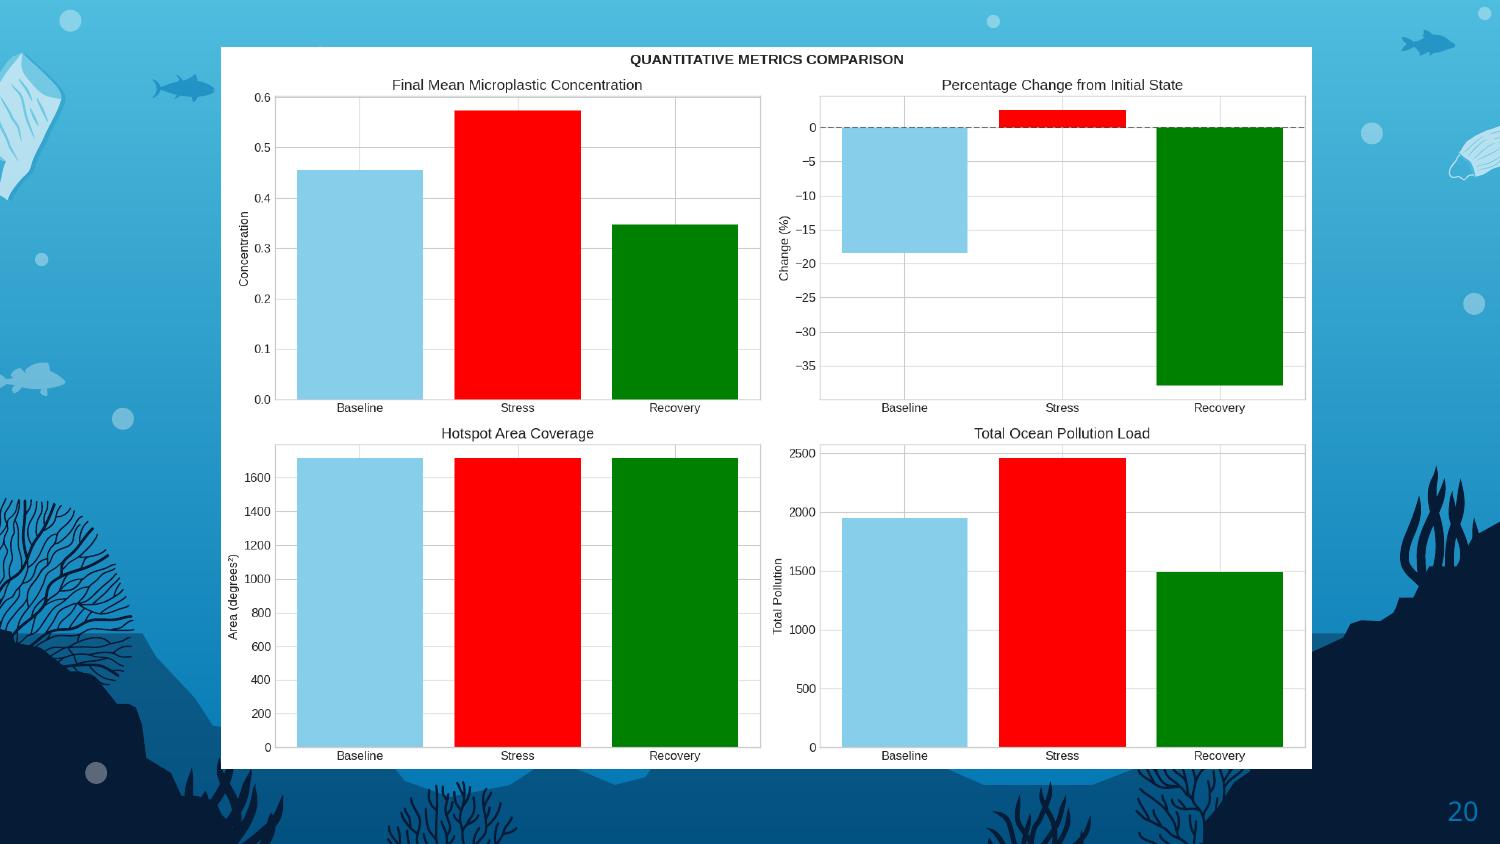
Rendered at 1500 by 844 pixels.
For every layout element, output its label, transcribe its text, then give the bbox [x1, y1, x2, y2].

slide_number ‹#› [1403, 779, 1494, 844]
picture [187, 47, 1312, 770]
